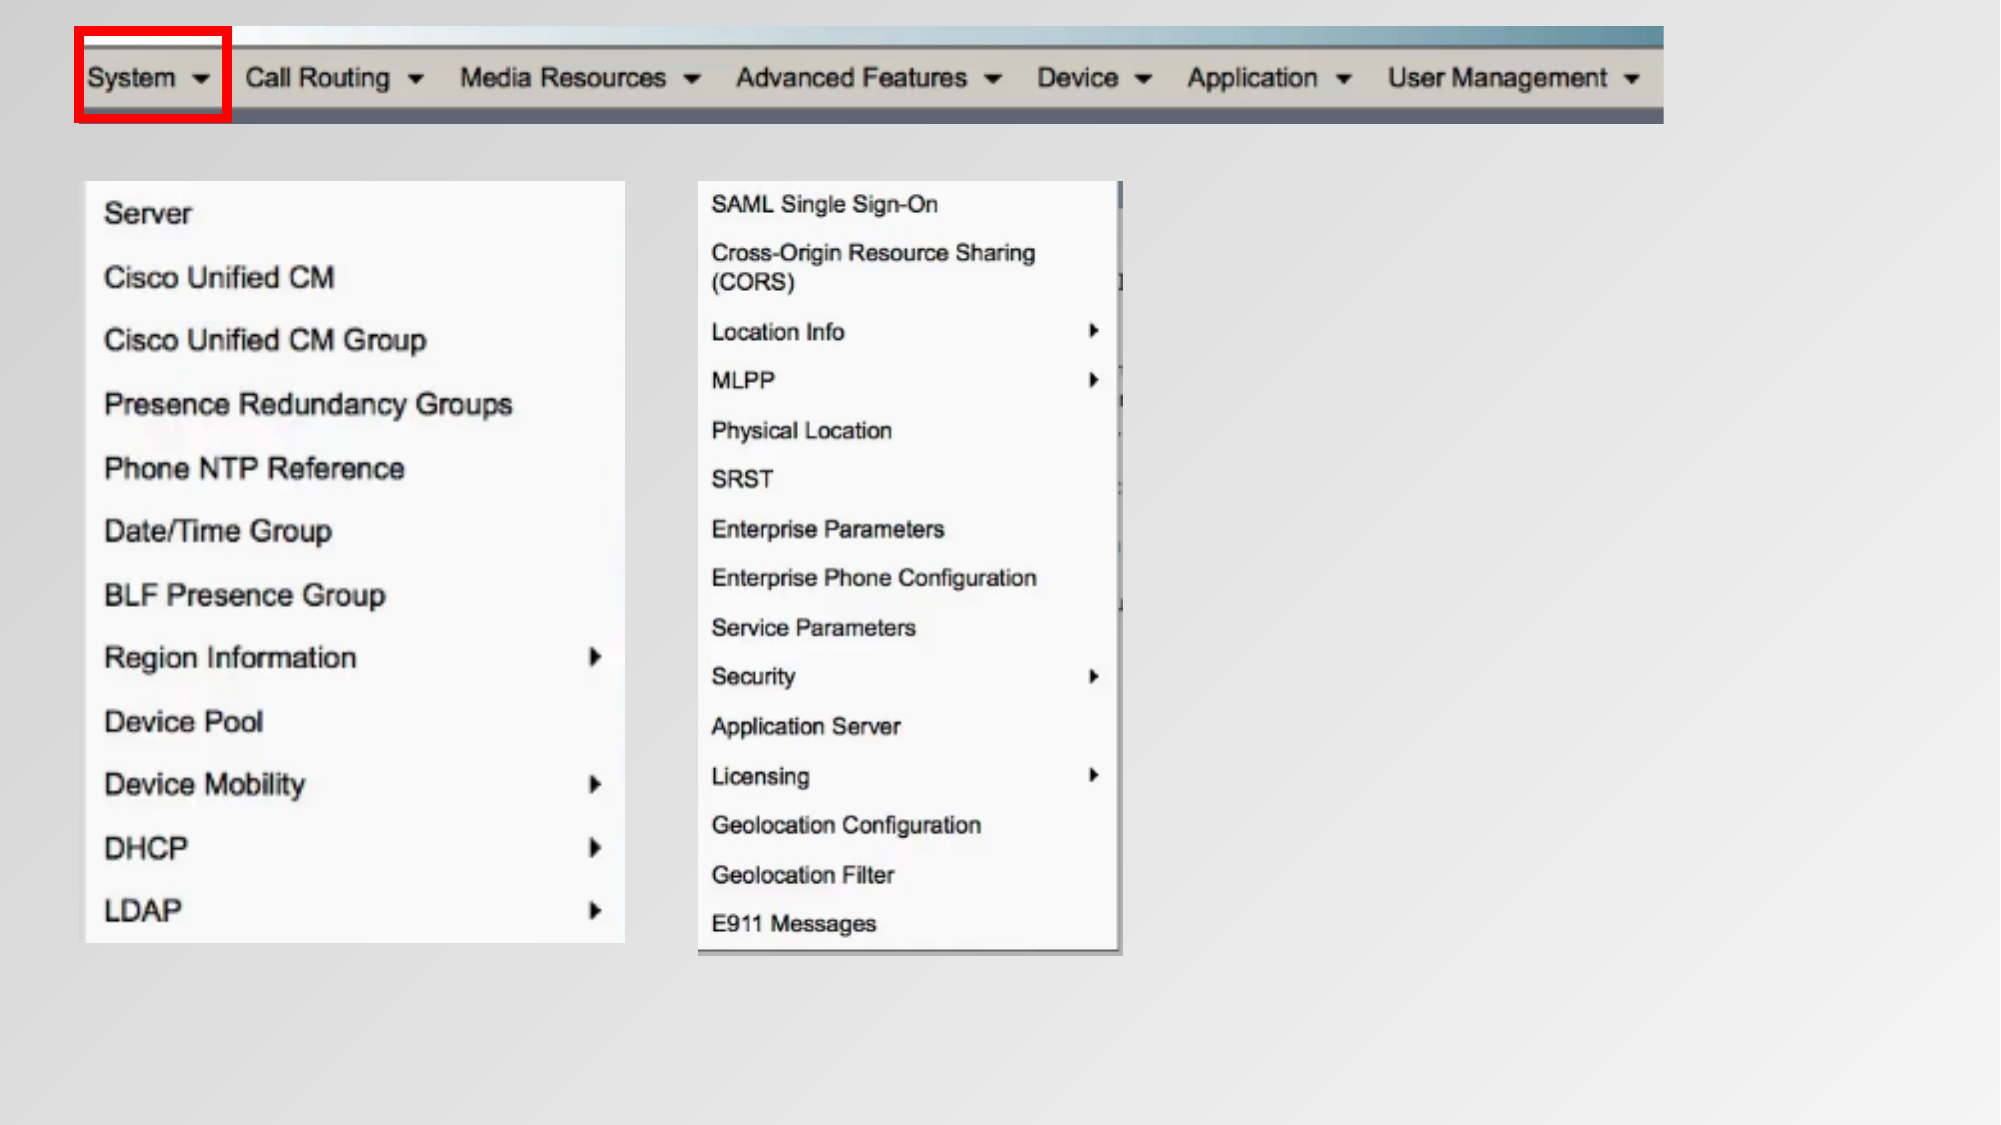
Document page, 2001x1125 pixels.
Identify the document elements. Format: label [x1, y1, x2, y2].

picture [698, 181, 1123, 956]
picture [79, 181, 626, 943]
picture [79, 25, 1664, 124]
